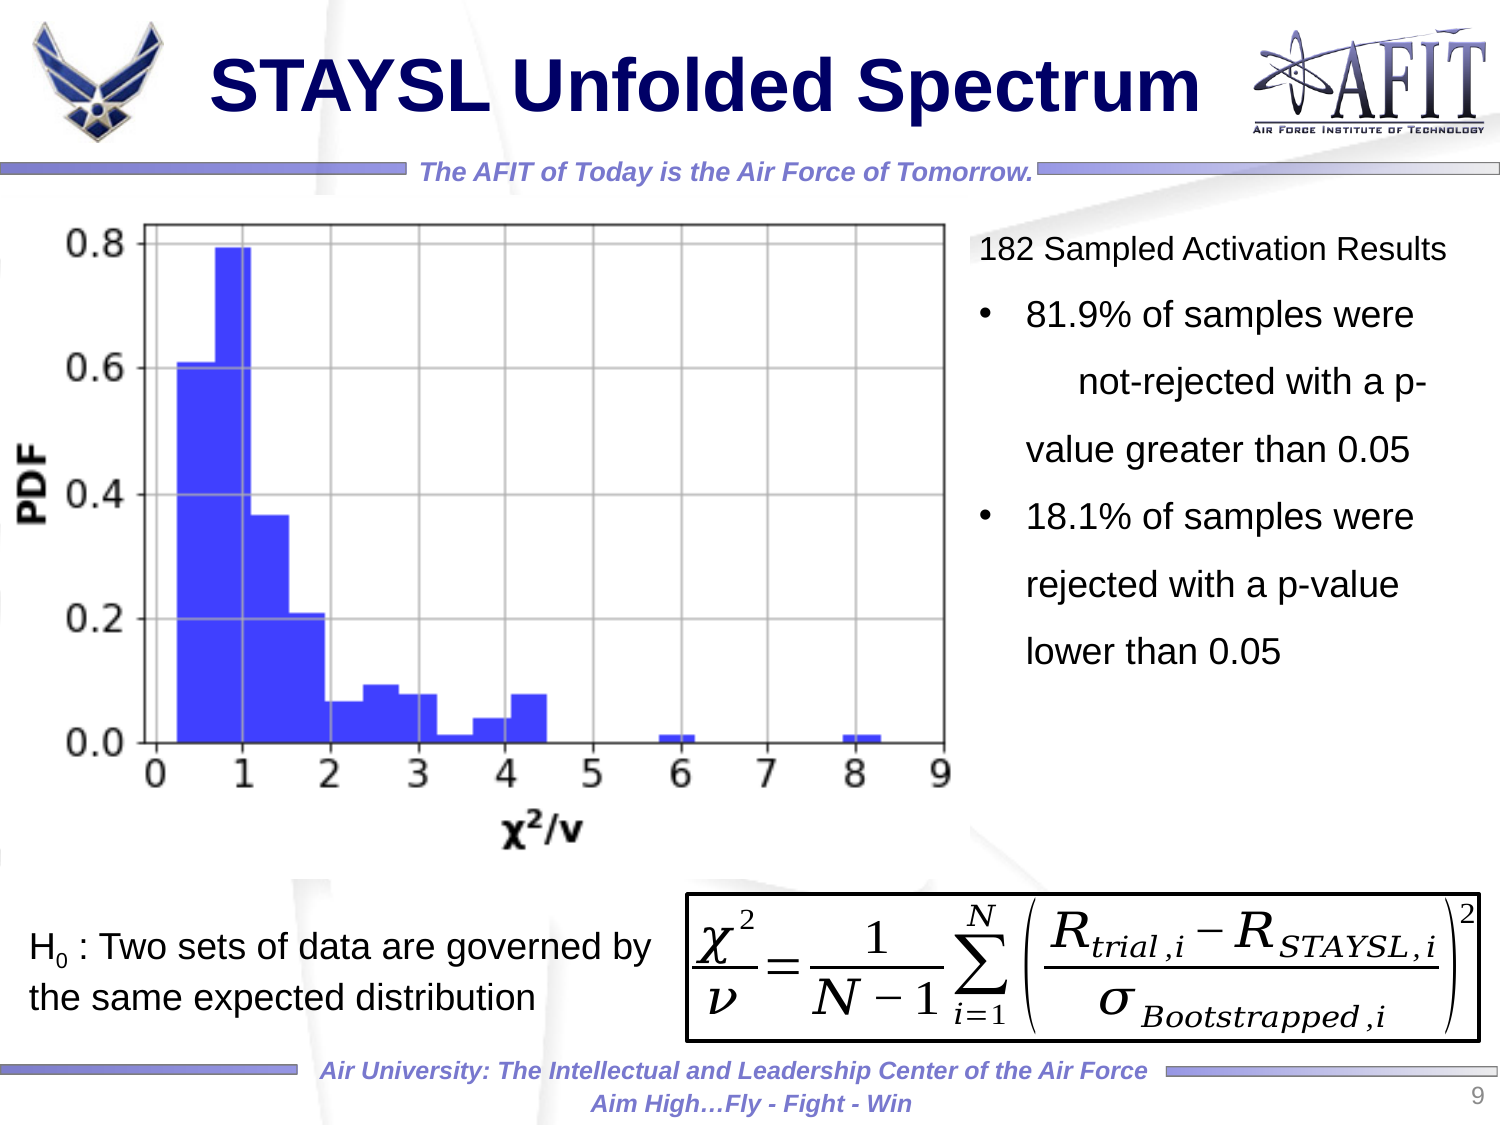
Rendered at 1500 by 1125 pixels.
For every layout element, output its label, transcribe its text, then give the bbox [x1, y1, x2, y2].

picture [0, 194, 970, 874]
text_box H0 : Two sets of data are governed by the same expected distribution [0, 914, 690, 1026]
title STAYSL Unfolded Spectrum [162, 0, 1251, 163]
picture [32, 21, 162, 143]
text_box 182 Sampled Activation Results 81.9% of samples were not-rejected with a p-value greater than 0.05 18.1% of samples were rejected with a p-value lower than 0.05 [973, 199, 1477, 725]
slide_number 9 [1149, 1065, 1500, 1125]
